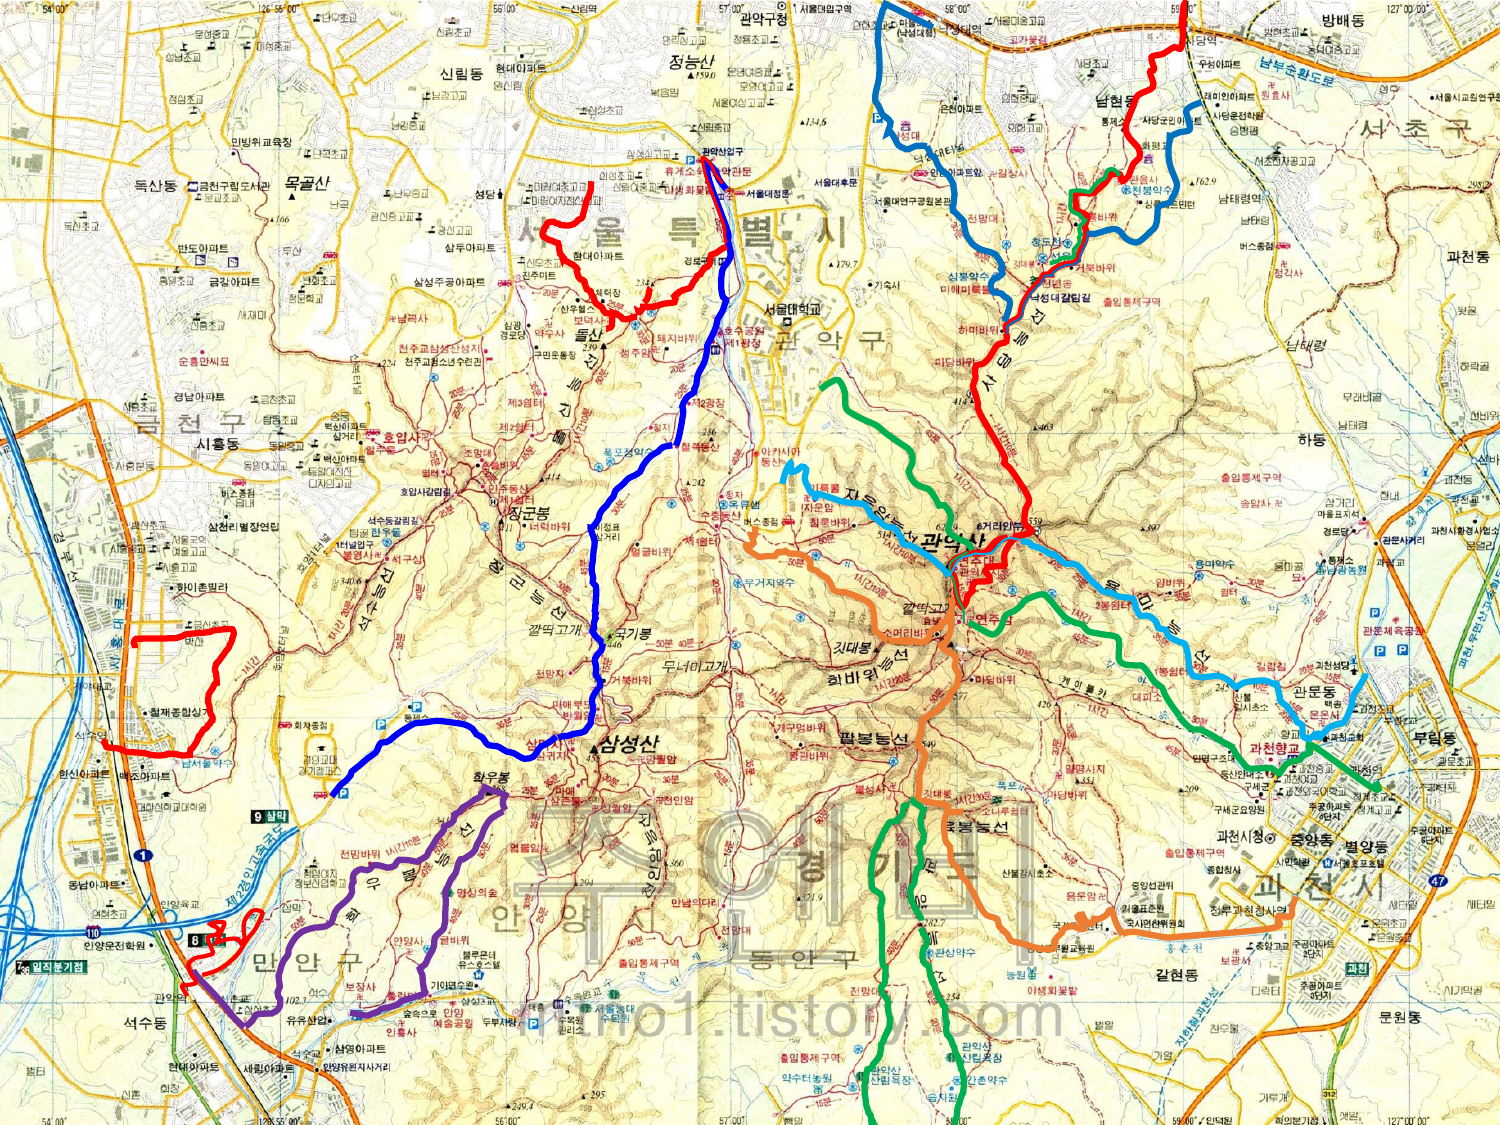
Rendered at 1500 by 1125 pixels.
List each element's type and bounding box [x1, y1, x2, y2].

text_box [245, 858, 420, 1028]
text_box [589, 444, 673, 689]
text_box [781, 461, 949, 576]
text_box [916, 758, 963, 814]
text_box [1006, 235, 1089, 335]
picture [0, 0, 1500, 1125]
text_box [636, 245, 728, 316]
text_box [919, 927, 965, 1125]
text_box [971, 333, 1033, 552]
text_box [603, 628, 617, 644]
text_box [1122, 896, 1298, 939]
text_box [199, 978, 245, 1028]
text_box [863, 964, 892, 1125]
text_box [330, 719, 557, 797]
text_box [723, 183, 727, 200]
text_box [1178, 716, 1381, 791]
text_box [947, 536, 1020, 578]
text_box [349, 810, 504, 1017]
text_box [744, 526, 889, 642]
text_box [103, 628, 235, 757]
text_box [675, 219, 732, 447]
text_box [557, 687, 600, 739]
text_box [948, 551, 969, 573]
text_box [870, 802, 908, 968]
text_box [968, 593, 1181, 717]
text_box [942, 811, 1123, 951]
text_box [909, 806, 926, 921]
text_box [926, 146, 1011, 322]
text_box [606, 316, 614, 330]
text_box [1086, 101, 1202, 244]
text_box [417, 785, 507, 862]
text_box [888, 597, 954, 644]
text_box [916, 613, 960, 759]
text_box [966, 545, 1011, 605]
text_box [874, 1, 934, 151]
text_box [701, 156, 727, 244]
text_box [180, 909, 264, 997]
text_box [1083, 195, 1106, 234]
text_box [950, 568, 968, 623]
text_box [1116, 1, 1185, 183]
text_box [643, 287, 652, 304]
text_box [1049, 168, 1121, 265]
text_box [909, 798, 925, 810]
text_box [1021, 540, 1367, 741]
text_box [541, 181, 637, 321]
text_box [819, 378, 974, 551]
